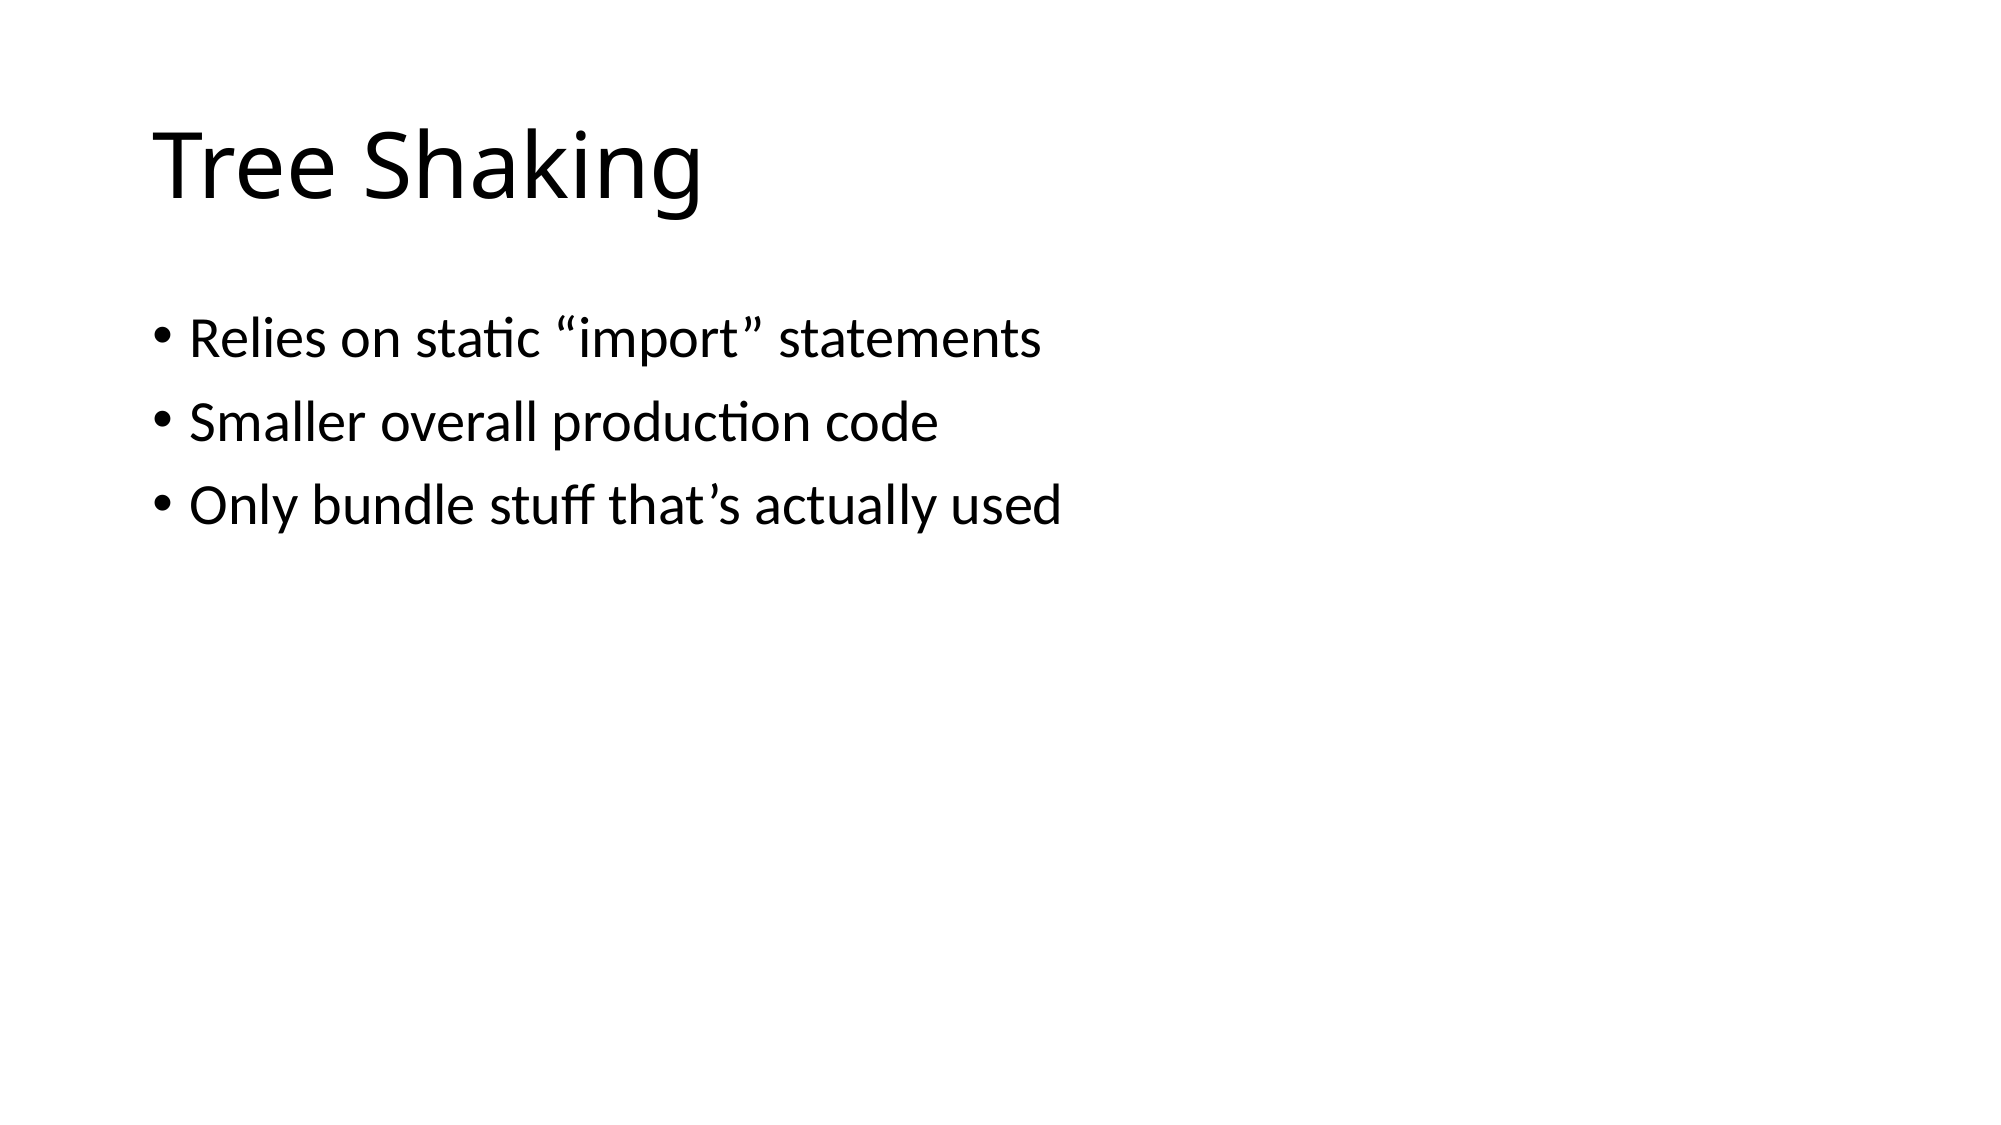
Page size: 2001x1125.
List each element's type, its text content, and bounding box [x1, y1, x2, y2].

list Relies on static “import” statements Smaller overall production code Only bundle stuff that’s actually used [137, 299, 1863, 1014]
title Tree Shaking [137, 59, 1863, 278]
